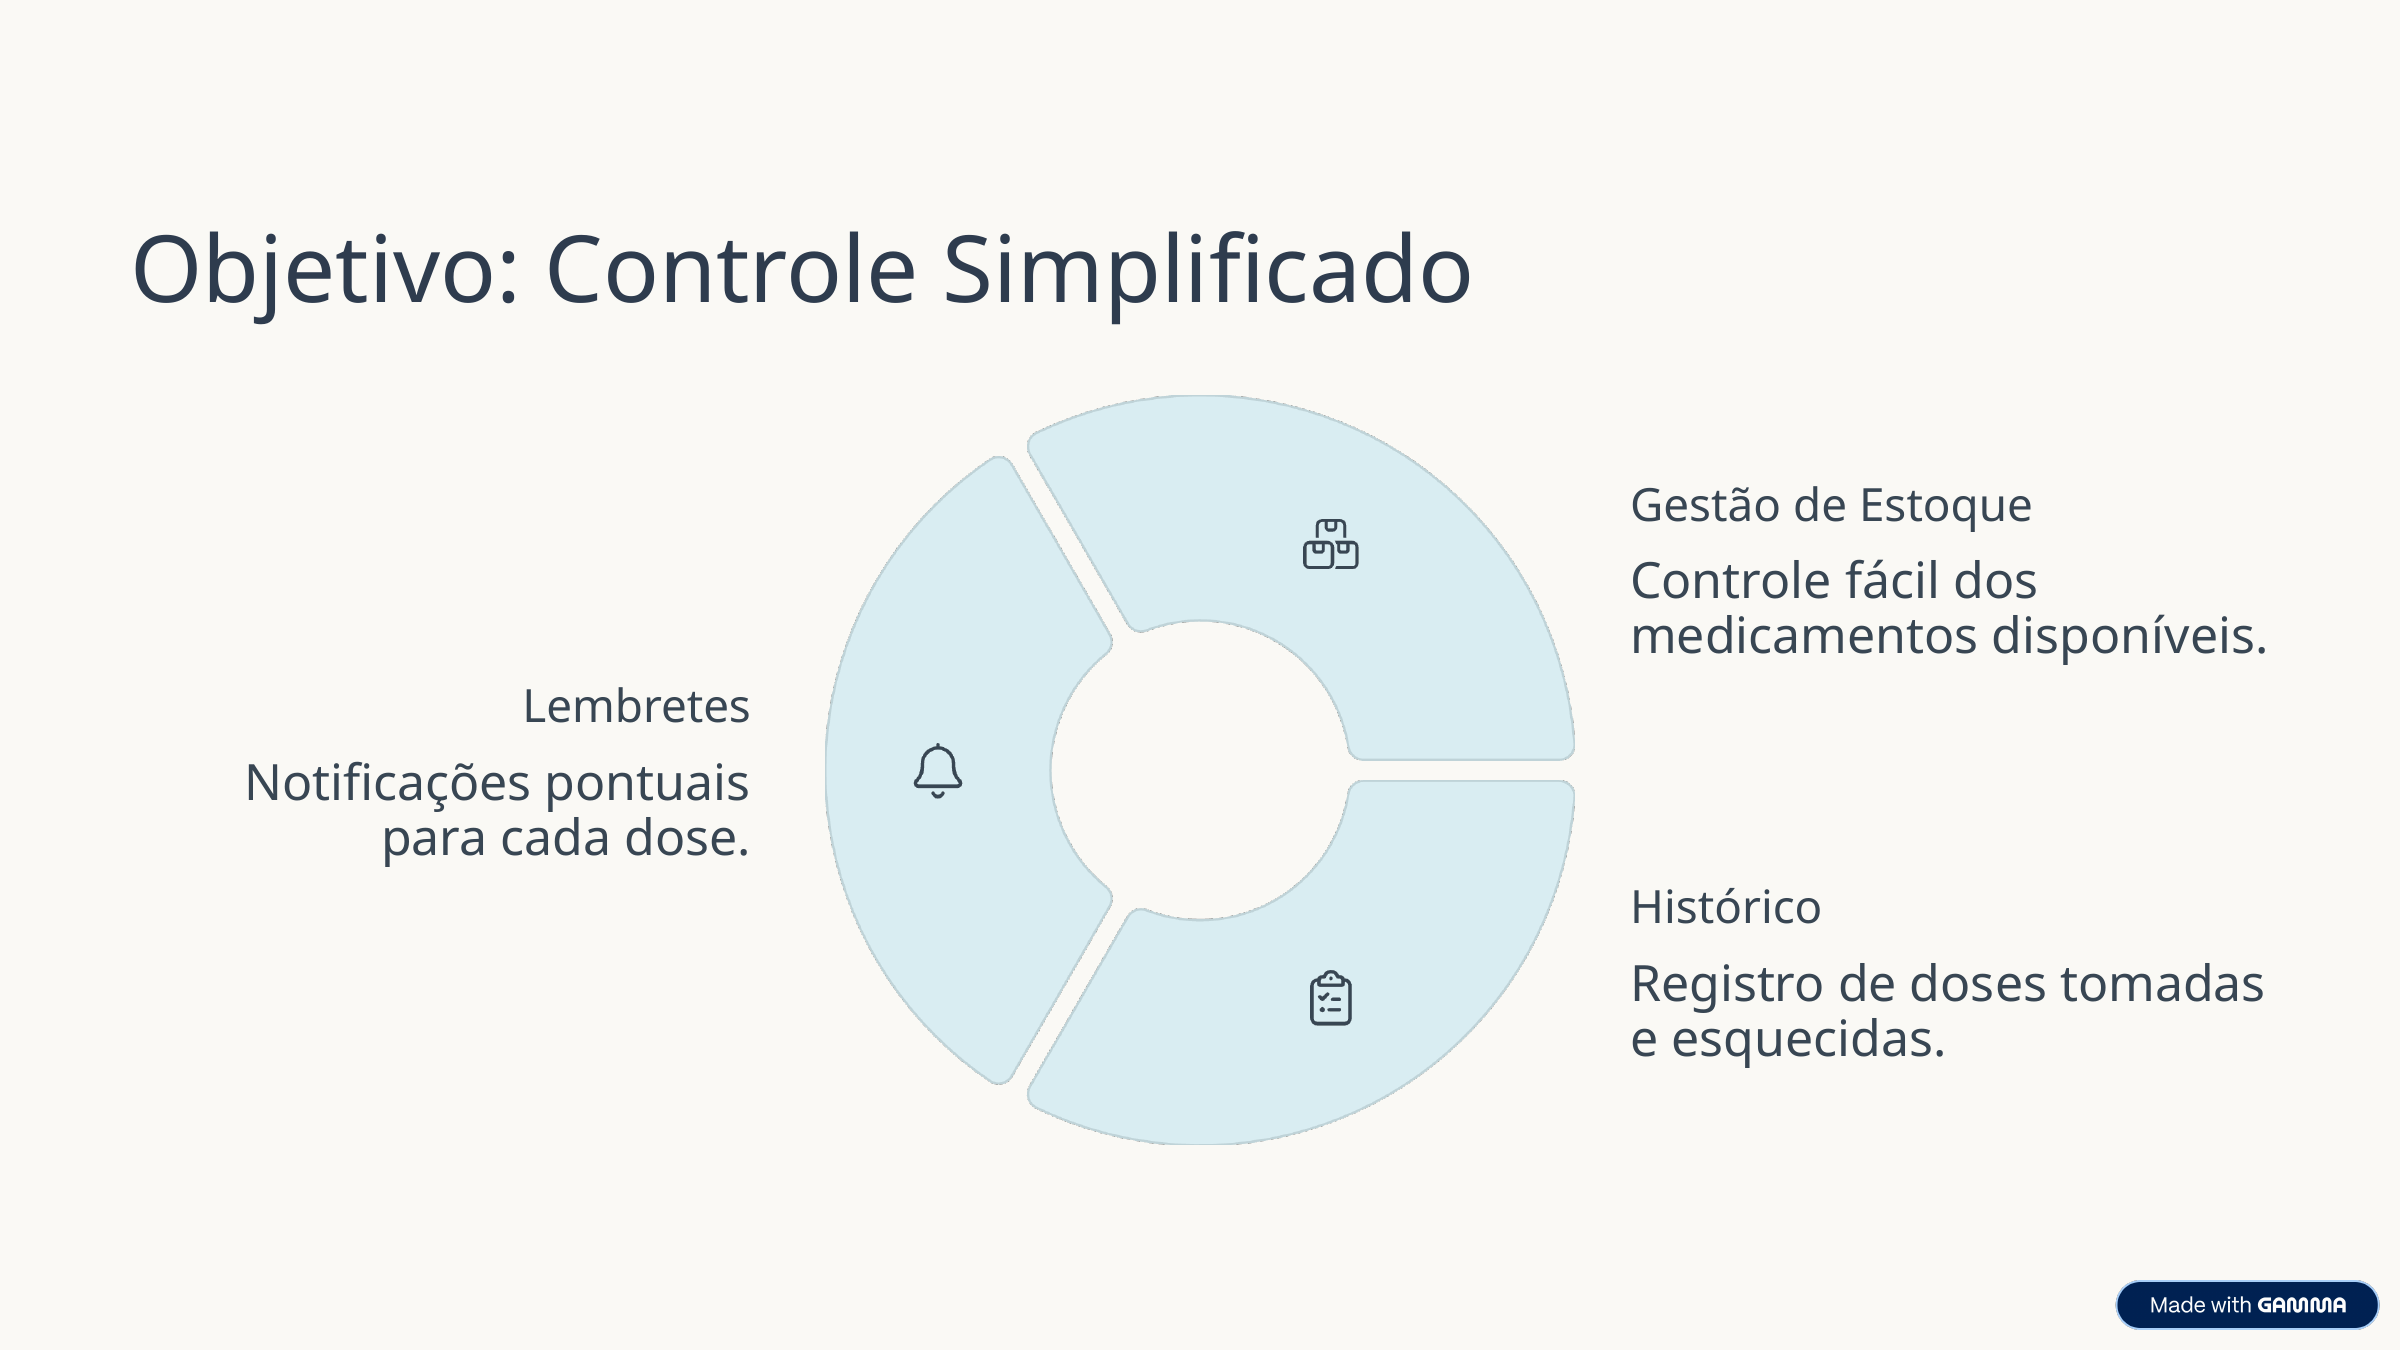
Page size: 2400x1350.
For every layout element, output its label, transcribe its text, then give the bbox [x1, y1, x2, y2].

text_box Controle fácil dos medicamentos disponíveis. [1630, 553, 2270, 666]
text_box Lembretes [286, 674, 752, 733]
text_box Objetivo: Controle Simplificado [130, 205, 1434, 322]
text_box Registro de doses tomadas e esquecidas. [1630, 955, 2270, 1068]
picture [825, 395, 1575, 1145]
text_box Notificações pontuais para cada dose. [130, 754, 752, 867]
text_box Histórico [1630, 875, 2096, 934]
picture [2106, 1271, 2389, 1339]
text_box Gestão de Estoque [1630, 473, 2096, 532]
